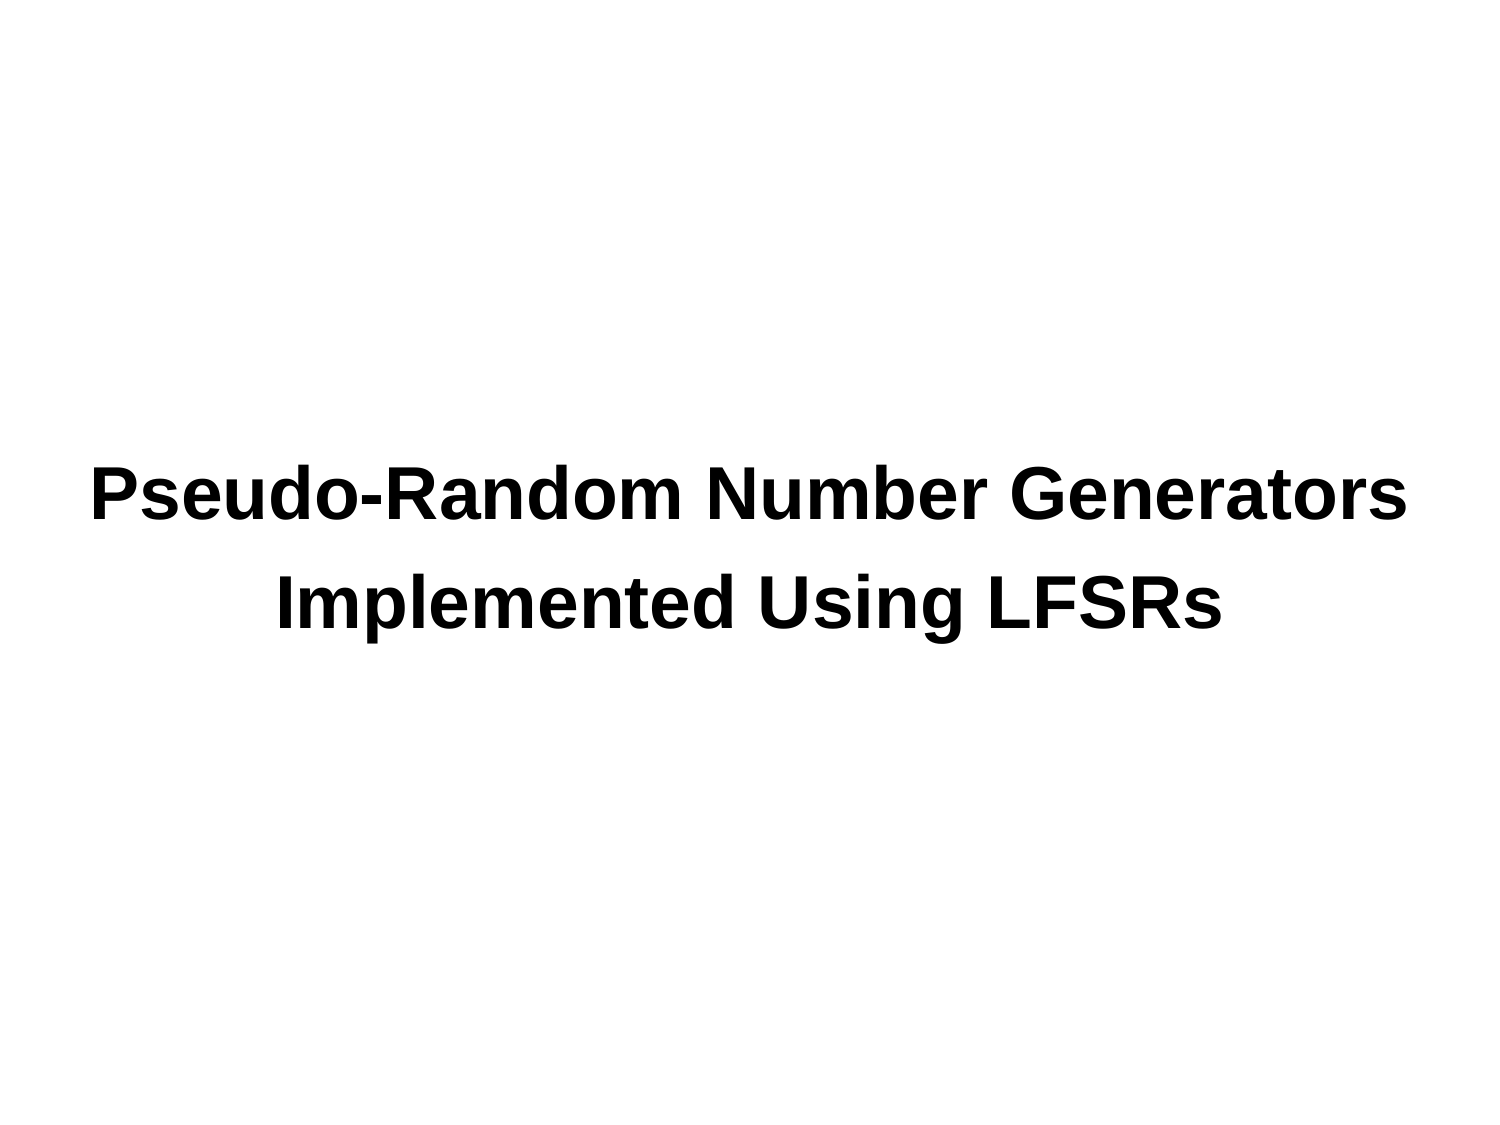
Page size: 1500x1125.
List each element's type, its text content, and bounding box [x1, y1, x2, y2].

text_box Pseudo-Random Number Generators Implemented Using LFSRs [0, 437, 1500, 652]
